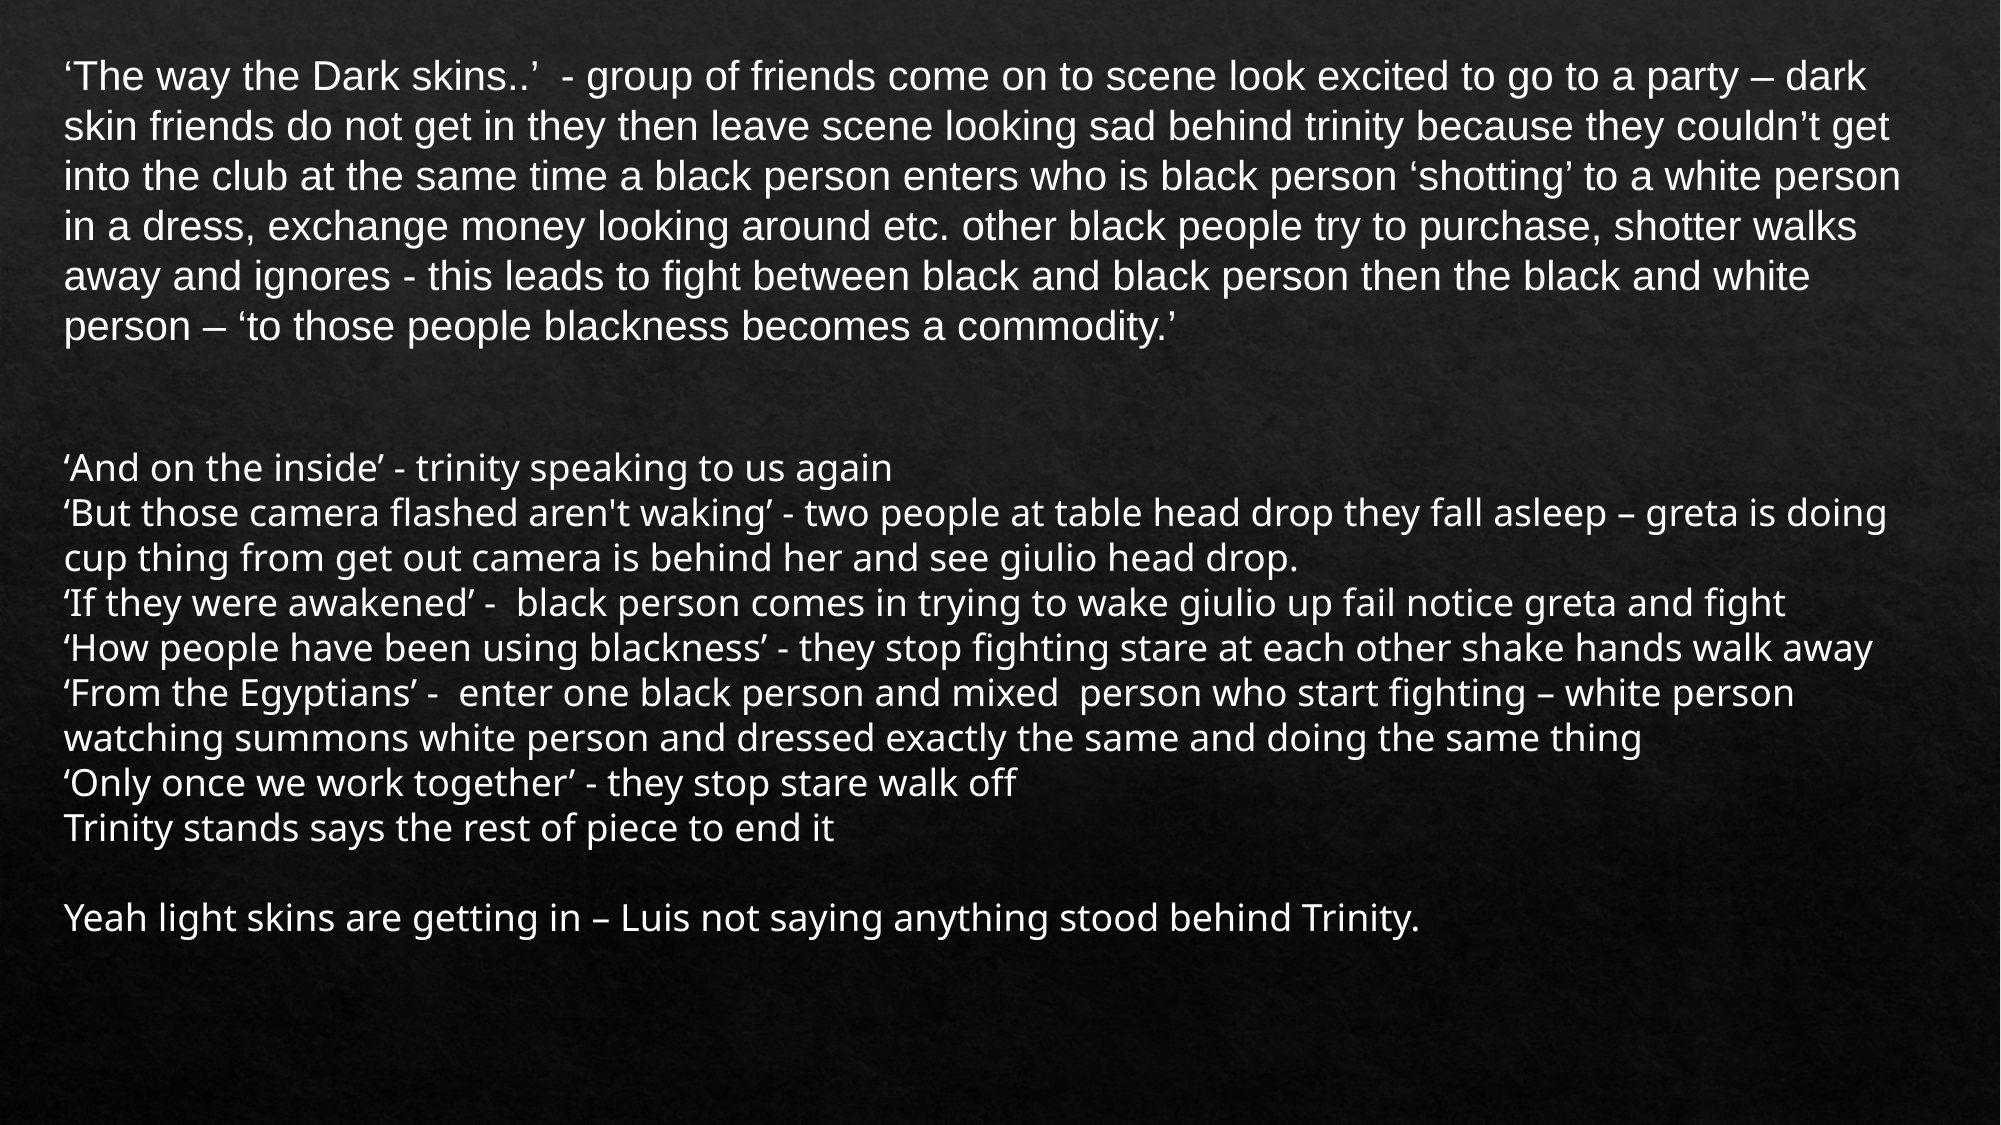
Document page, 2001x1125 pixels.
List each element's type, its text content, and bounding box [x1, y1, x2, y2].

text_box ‘The way the Dark skins..’ - group of friends come on to scene look excited to go to a party – dark skin friends do not get in they then leave scene looking sad behind trinity because they couldn’t get into the club at the same time a black person enters who is black person ‘shotting’ to a white person in a dress, exchange money looking around etc. other black people try to purchase, shotter walks away and ignores - this leads to fight between black and black person then the black and white person – ‘to those people blackness becomes a commodity.’ [48, 41, 1952, 357]
text_box ‘And on the inside’ - trinity speaking to us again ‘But those camera flashed aren't waking’ - two people at table head drop they fall asleep – greta is doing cup thing from get out camera is behind her and see giulio head drop. ‘If they were awakened’ - black person comes in trying to wake giulio up fail notice greta and fight ‘How people have been using blackness’ - they stop fighting stare at each other shake hands walk away ‘From the Egyptians’ - enter one black person and mixed person who start fighting – white person watching summons white person and dressed exactly the same and doing the same thing ‘Only once we work together’ - they stop stare walk off Trinity stands says the rest of piece to end it Yeah light skins are getting in – Luis not saying anything stood behind Trinity. [48, 436, 1914, 1082]
